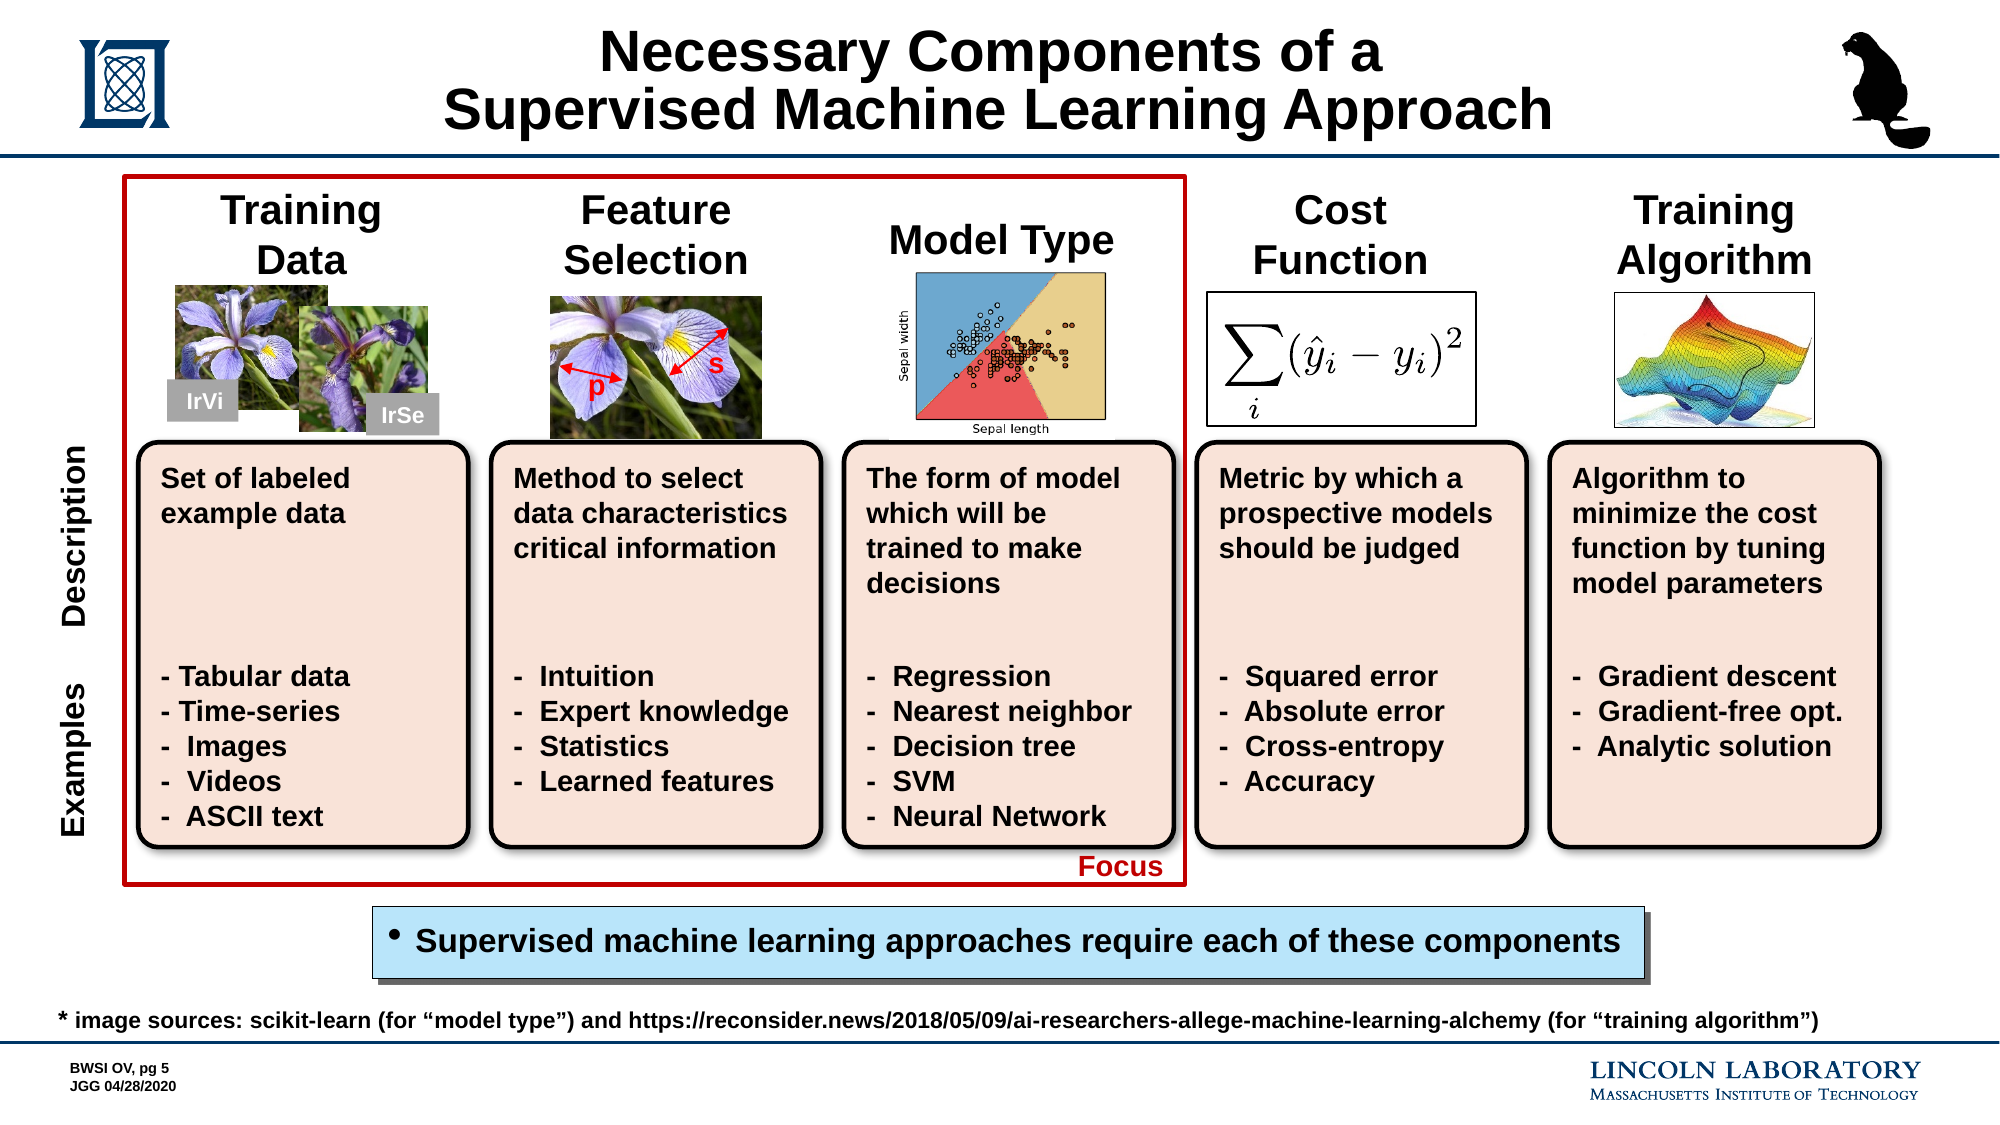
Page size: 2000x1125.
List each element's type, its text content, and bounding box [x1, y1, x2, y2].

text_box Algorithm to minimize the cost function by tuning model parameters [1557, 451, 1872, 607]
text_box Cost Function [1207, 175, 1475, 291]
picture [79, 40, 170, 128]
picture [889, 270, 1115, 440]
text_box Training Algorithm [1593, 175, 1836, 291]
text_box Supervised machine learning approaches require each of these components [372, 906, 1645, 979]
text_box - Gradient descent - Gradient-free opt. - Analytic solution [1557, 649, 1872, 840]
text_box * image sources: scikit-learn (for “model type”) and https://reconsider.news/2018/05/09/ai-researchers-allege-machine-learning-alchemy (for “training algorithm”) [43, 996, 1900, 1041]
title Necessary Components of a Supervised Machine Learning Approach [205, 16, 1794, 151]
picture [1614, 292, 1815, 428]
picture [1588, 1061, 1921, 1100]
text_box Focus [1061, 840, 1181, 890]
text_box [1549, 442, 1880, 848]
text_box - Squared error - Absolute error - Cross-entropy - Accuracy [1204, 649, 1520, 840]
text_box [549, 296, 763, 439]
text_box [166, 284, 328, 423]
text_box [299, 306, 440, 437]
text_box Examples [43, 644, 98, 854]
text_box [1196, 442, 1527, 848]
picture [1830, 20, 1942, 156]
text_box Metric by which a prospective models should be judged [1204, 451, 1520, 572]
text_box Description [44, 387, 99, 643]
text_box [1207, 291, 1477, 427]
text_box [124, 176, 1185, 885]
